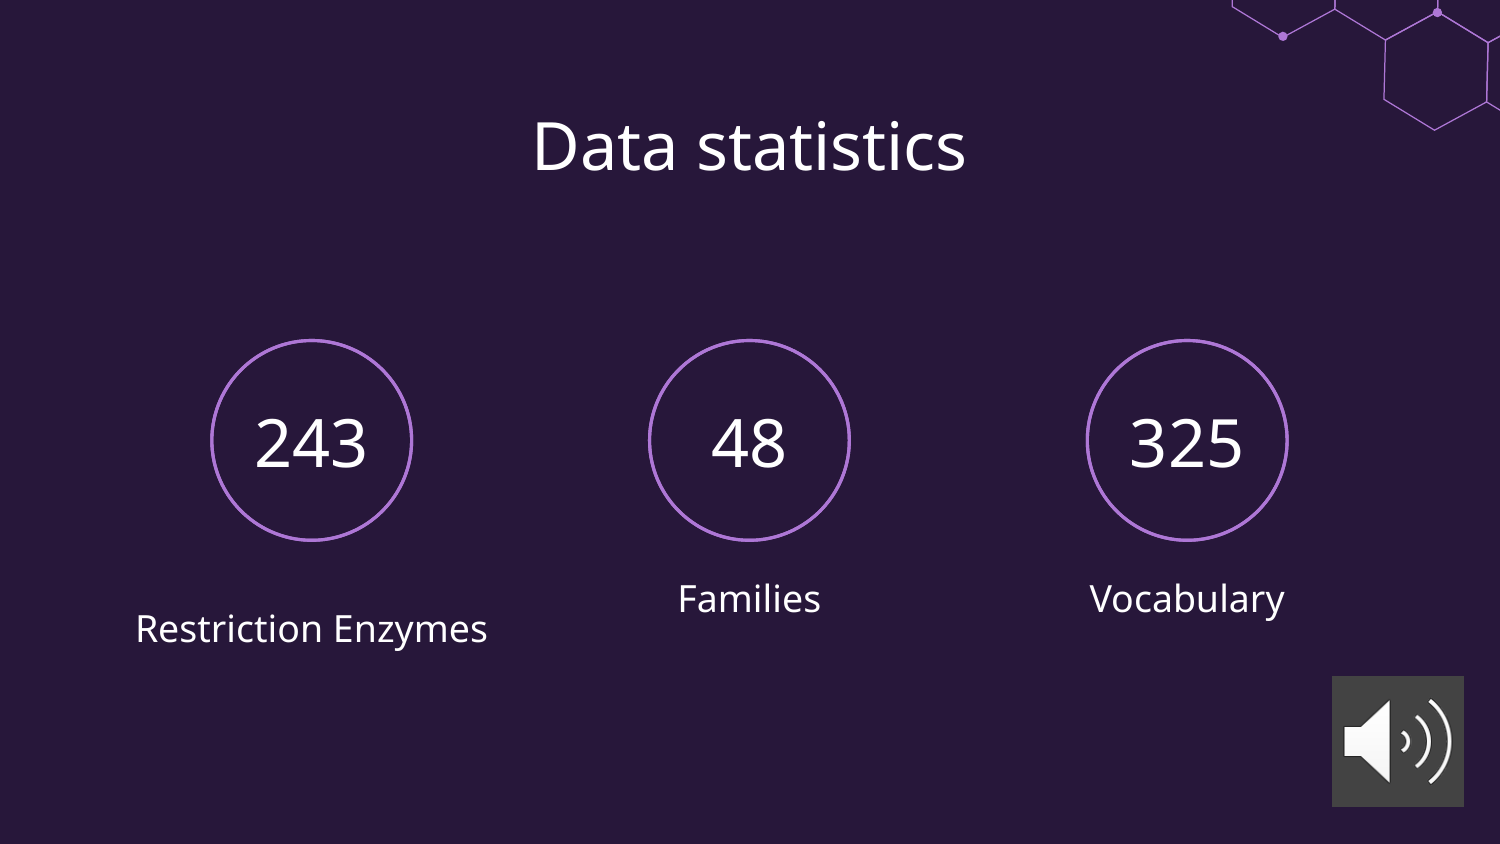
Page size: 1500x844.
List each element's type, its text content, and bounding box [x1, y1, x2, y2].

text_box Vocabulary [992, 559, 1382, 635]
picture [1330, 674, 1465, 809]
text_box Restriction Enzymes [92, 559, 531, 666]
text_box 48 [634, 402, 865, 478]
text_box 325 [1072, 402, 1302, 478]
title Data statistics [116, 88, 1383, 183]
text_box Families [554, 559, 945, 635]
text_box 243 [196, 402, 427, 478]
